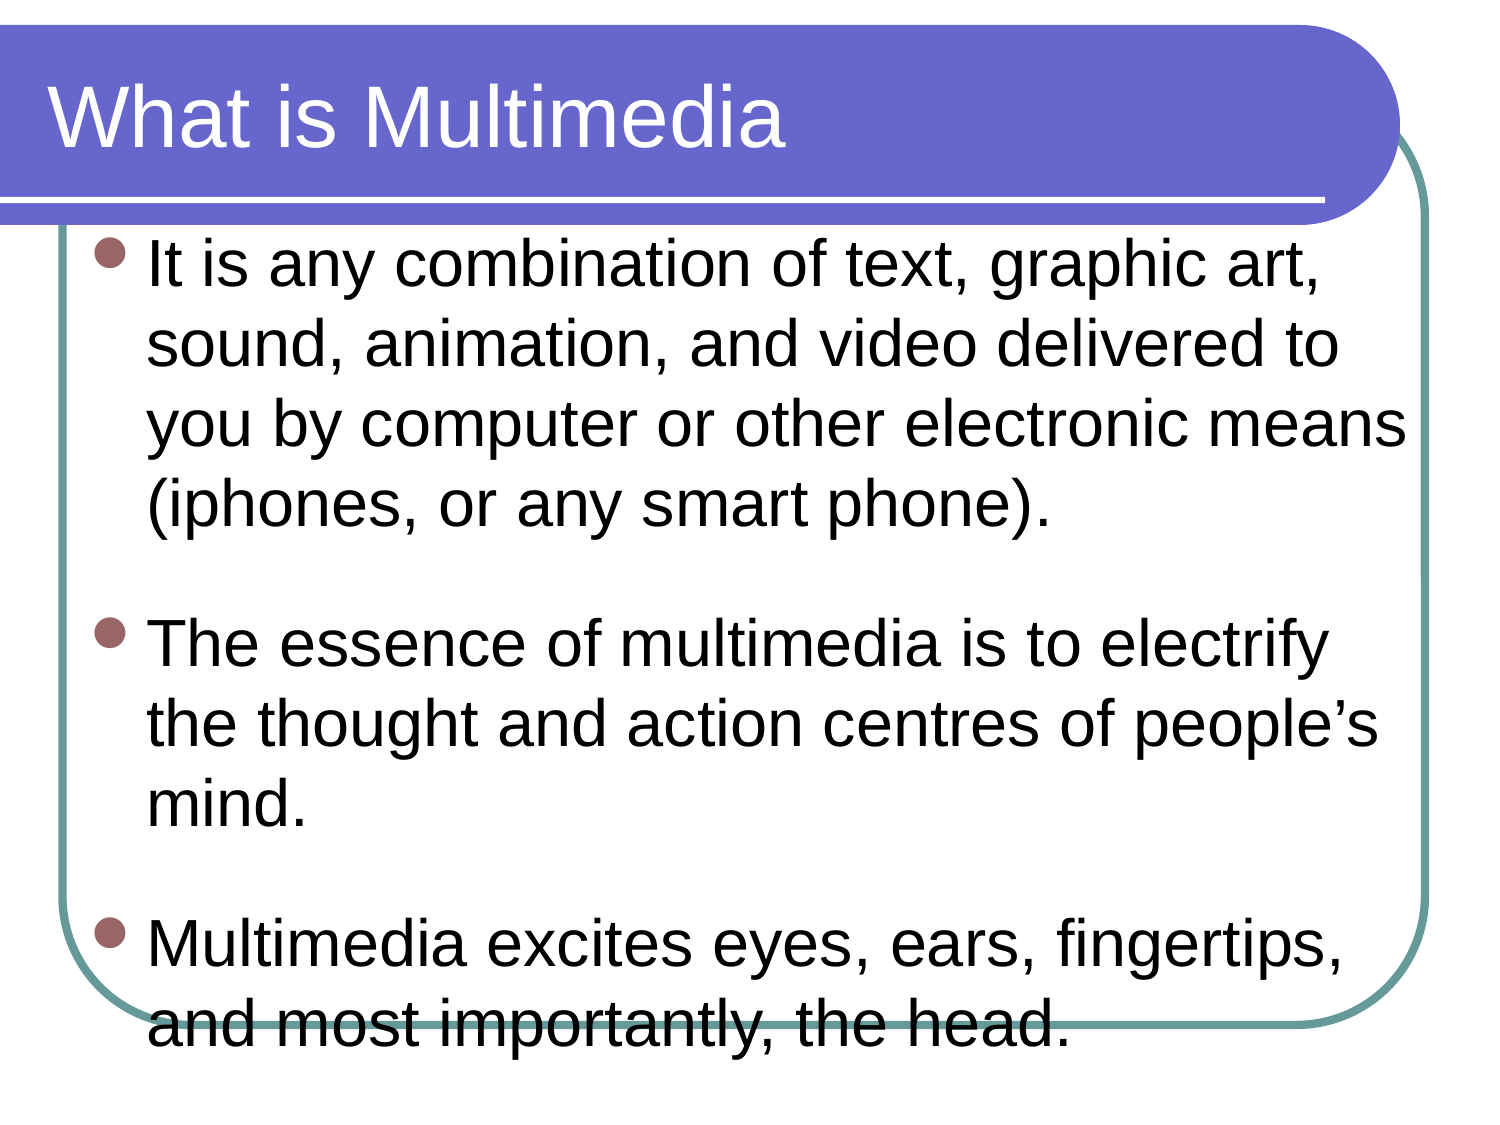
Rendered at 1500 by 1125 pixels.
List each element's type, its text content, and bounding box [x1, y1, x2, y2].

list It is any combination of text, graphic art, sound, animation, and video delivered to you by computer or other electronic means (iphones, or any smart phone). The essence of multimedia is to electrify the thought and action centres of people’s mind. Multimedia excites eyes, ears, fingertips, and most importantly, the head. [74, 212, 1426, 1101]
title What is Multimedia [31, 37, 1348, 188]
